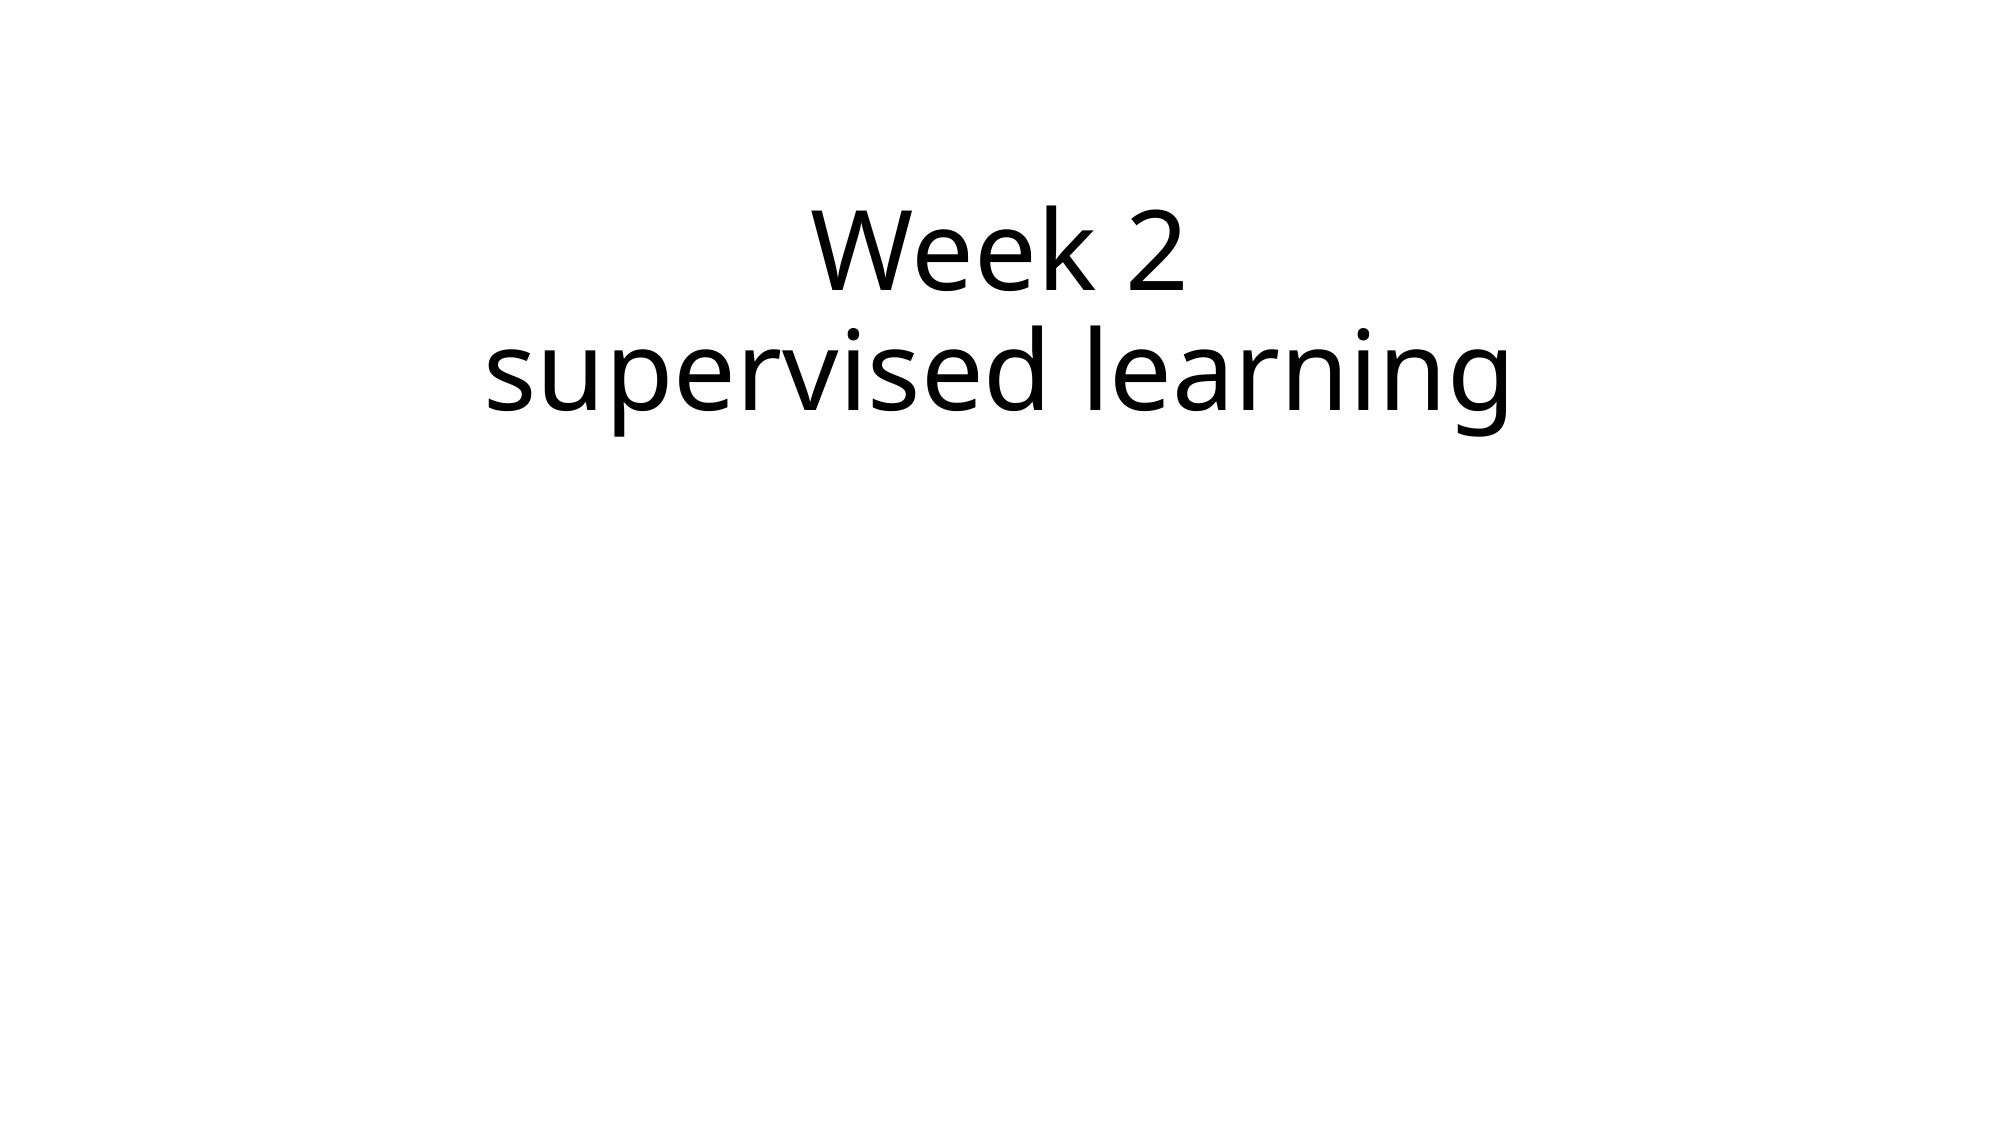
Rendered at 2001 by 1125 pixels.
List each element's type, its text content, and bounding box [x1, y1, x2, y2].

title Week 2 supervised learning [249, 184, 1750, 576]
